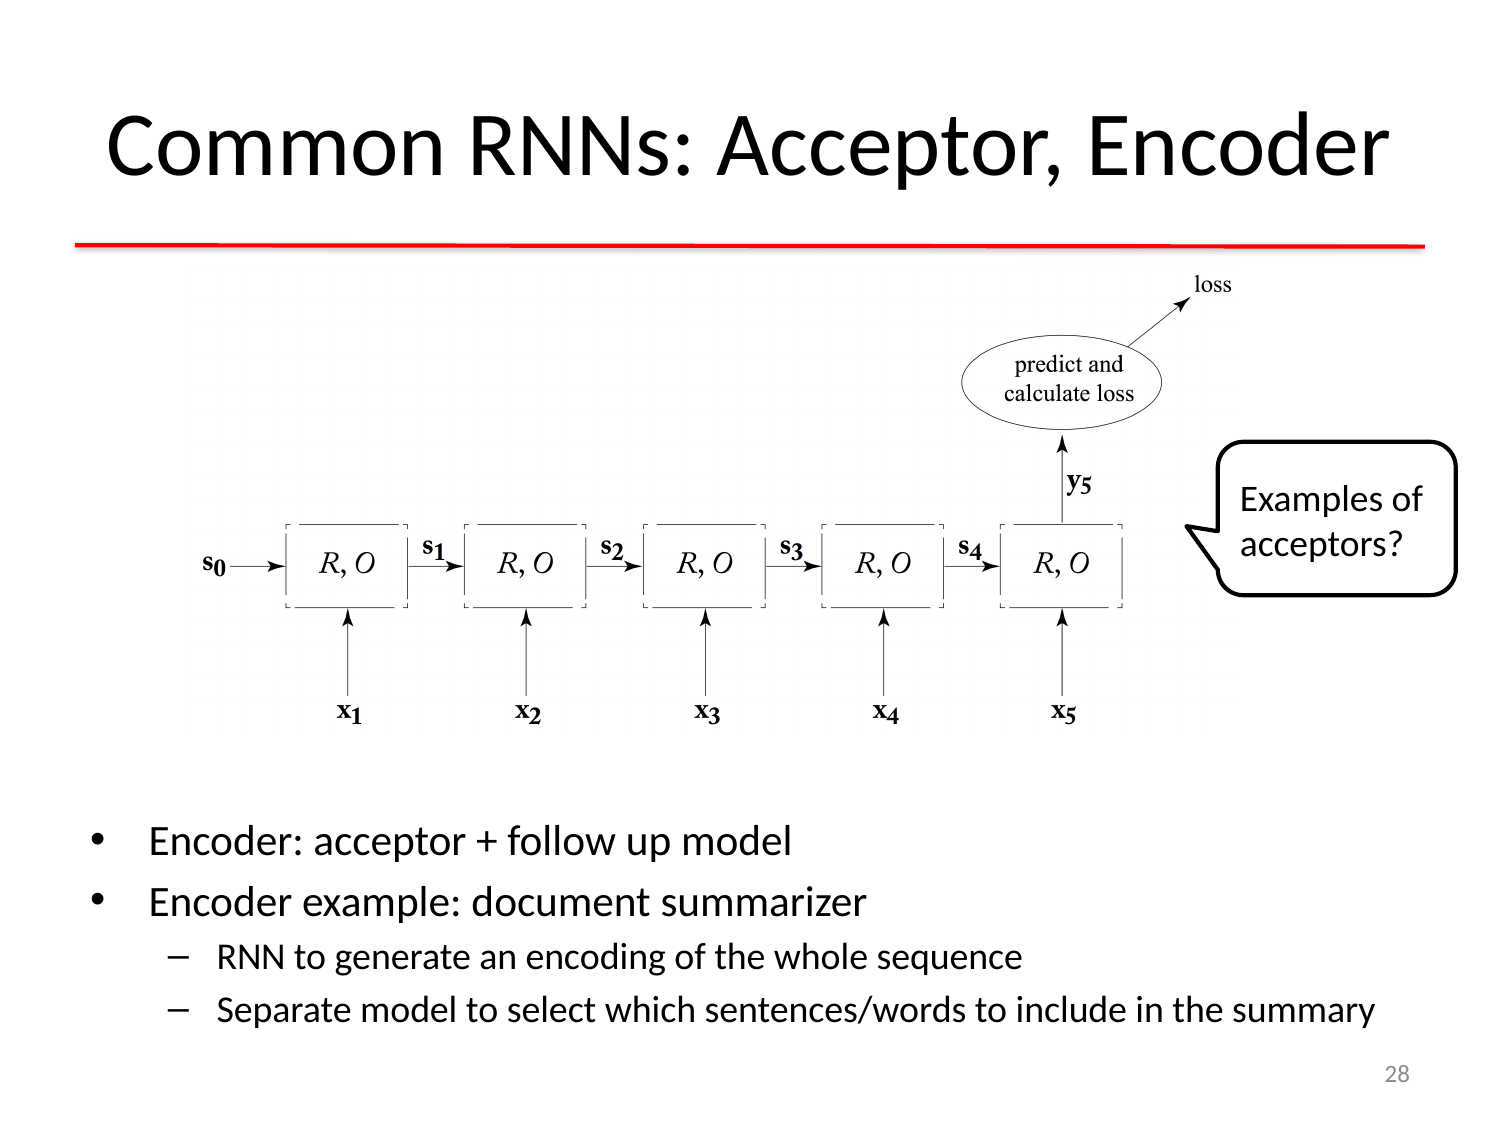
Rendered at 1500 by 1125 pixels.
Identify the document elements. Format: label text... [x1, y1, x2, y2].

list Encoder: acceptor + follow up model Encoder example: document summarizer RNN to generate an encoding of the whole sequence Separate model to select which sentences/words to include in the summary [75, 804, 1425, 1043]
slide_number 28 [1074, 1042, 1425, 1103]
title Common RNNs: Acceptor, Encoder [75, 45, 1425, 233]
text_box Examples of acceptors? [1240, 439, 1458, 598]
picture [187, 270, 1237, 732]
